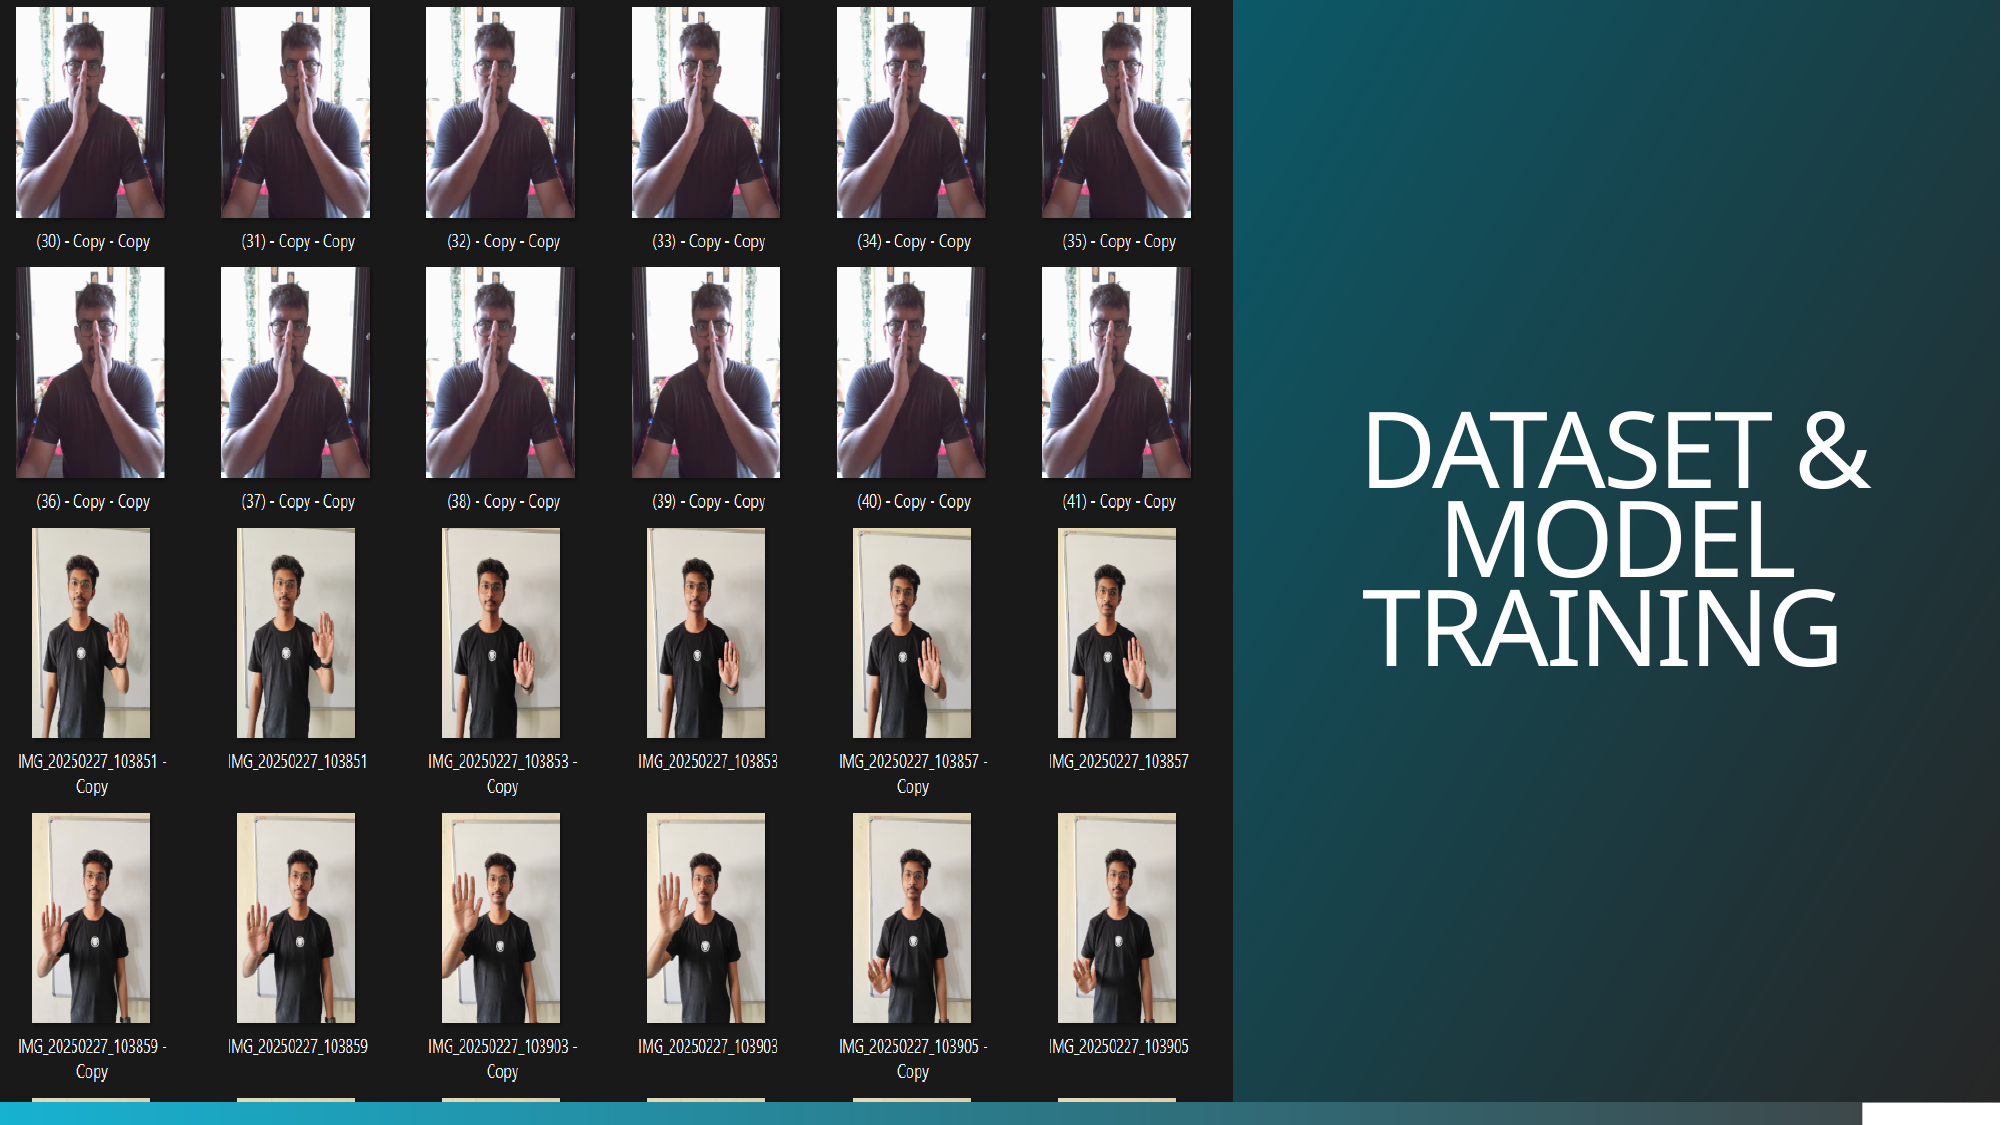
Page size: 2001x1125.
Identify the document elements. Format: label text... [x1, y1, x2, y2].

title DATASET & MODEL TRAINING [1233, 0, 2000, 1102]
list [0, 0, 1233, 1102]
